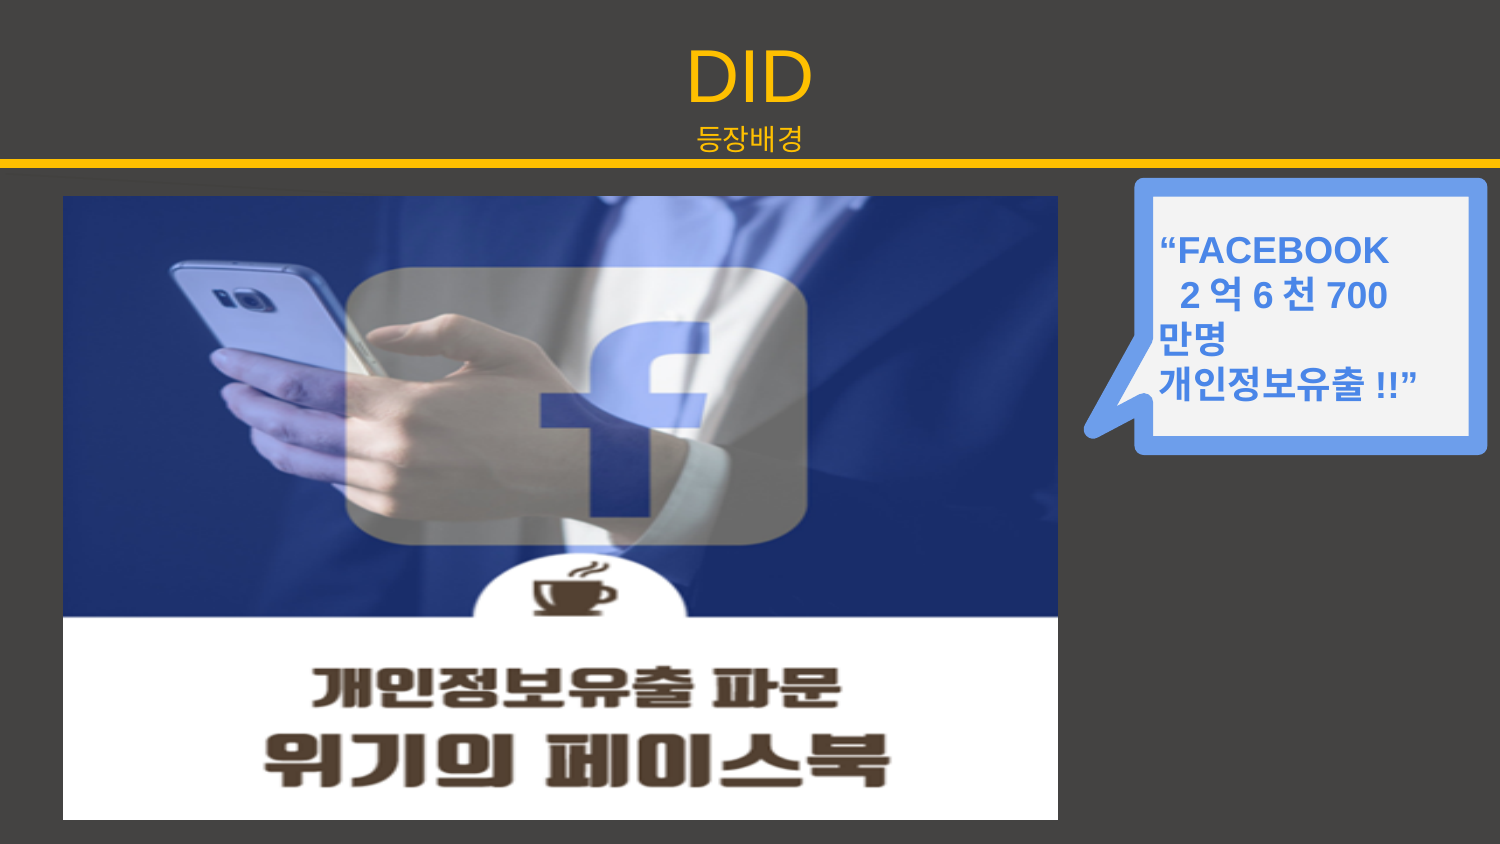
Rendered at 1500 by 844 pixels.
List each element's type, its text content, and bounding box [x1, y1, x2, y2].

text_box “FACEBOOK 2억6천700만명 개인정보유출!!” [1093, 187, 1479, 446]
list DID [0, 25, 1500, 114]
picture [63, 195, 1058, 820]
list 등장배경 [0, 114, 1500, 162]
